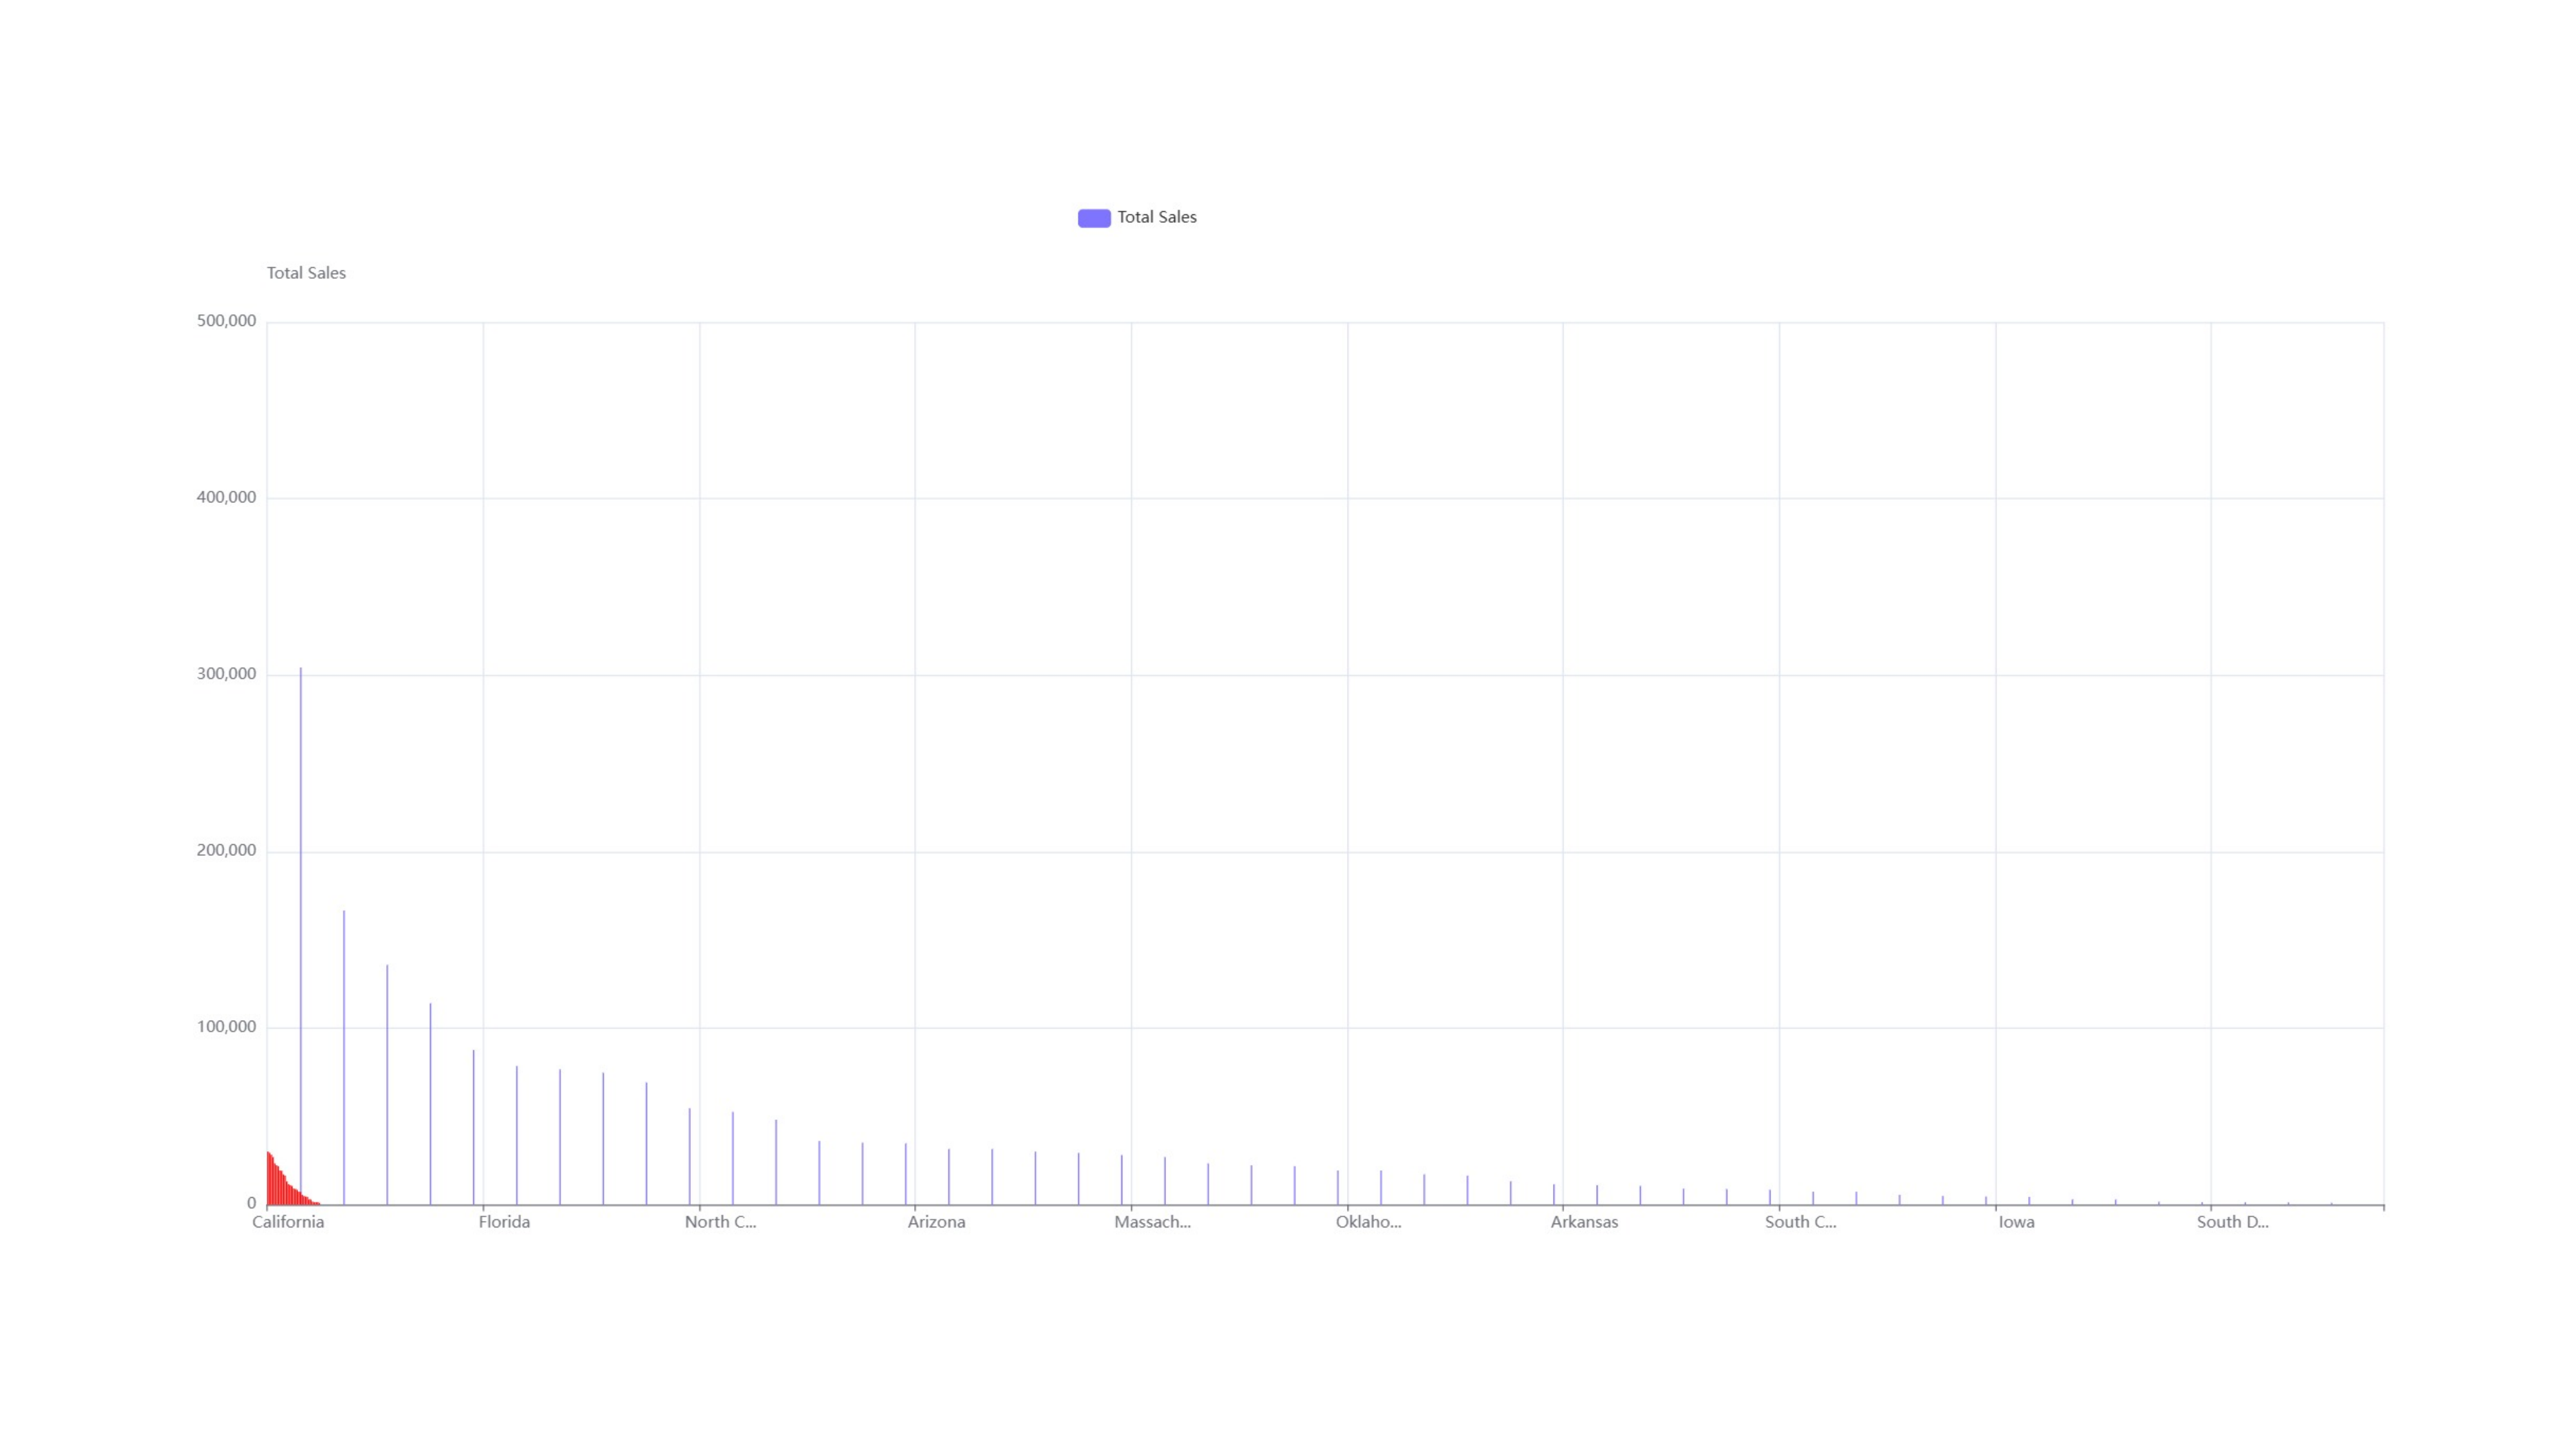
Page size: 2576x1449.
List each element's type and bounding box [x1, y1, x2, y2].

picture [160, 152, 2430, 1288]
